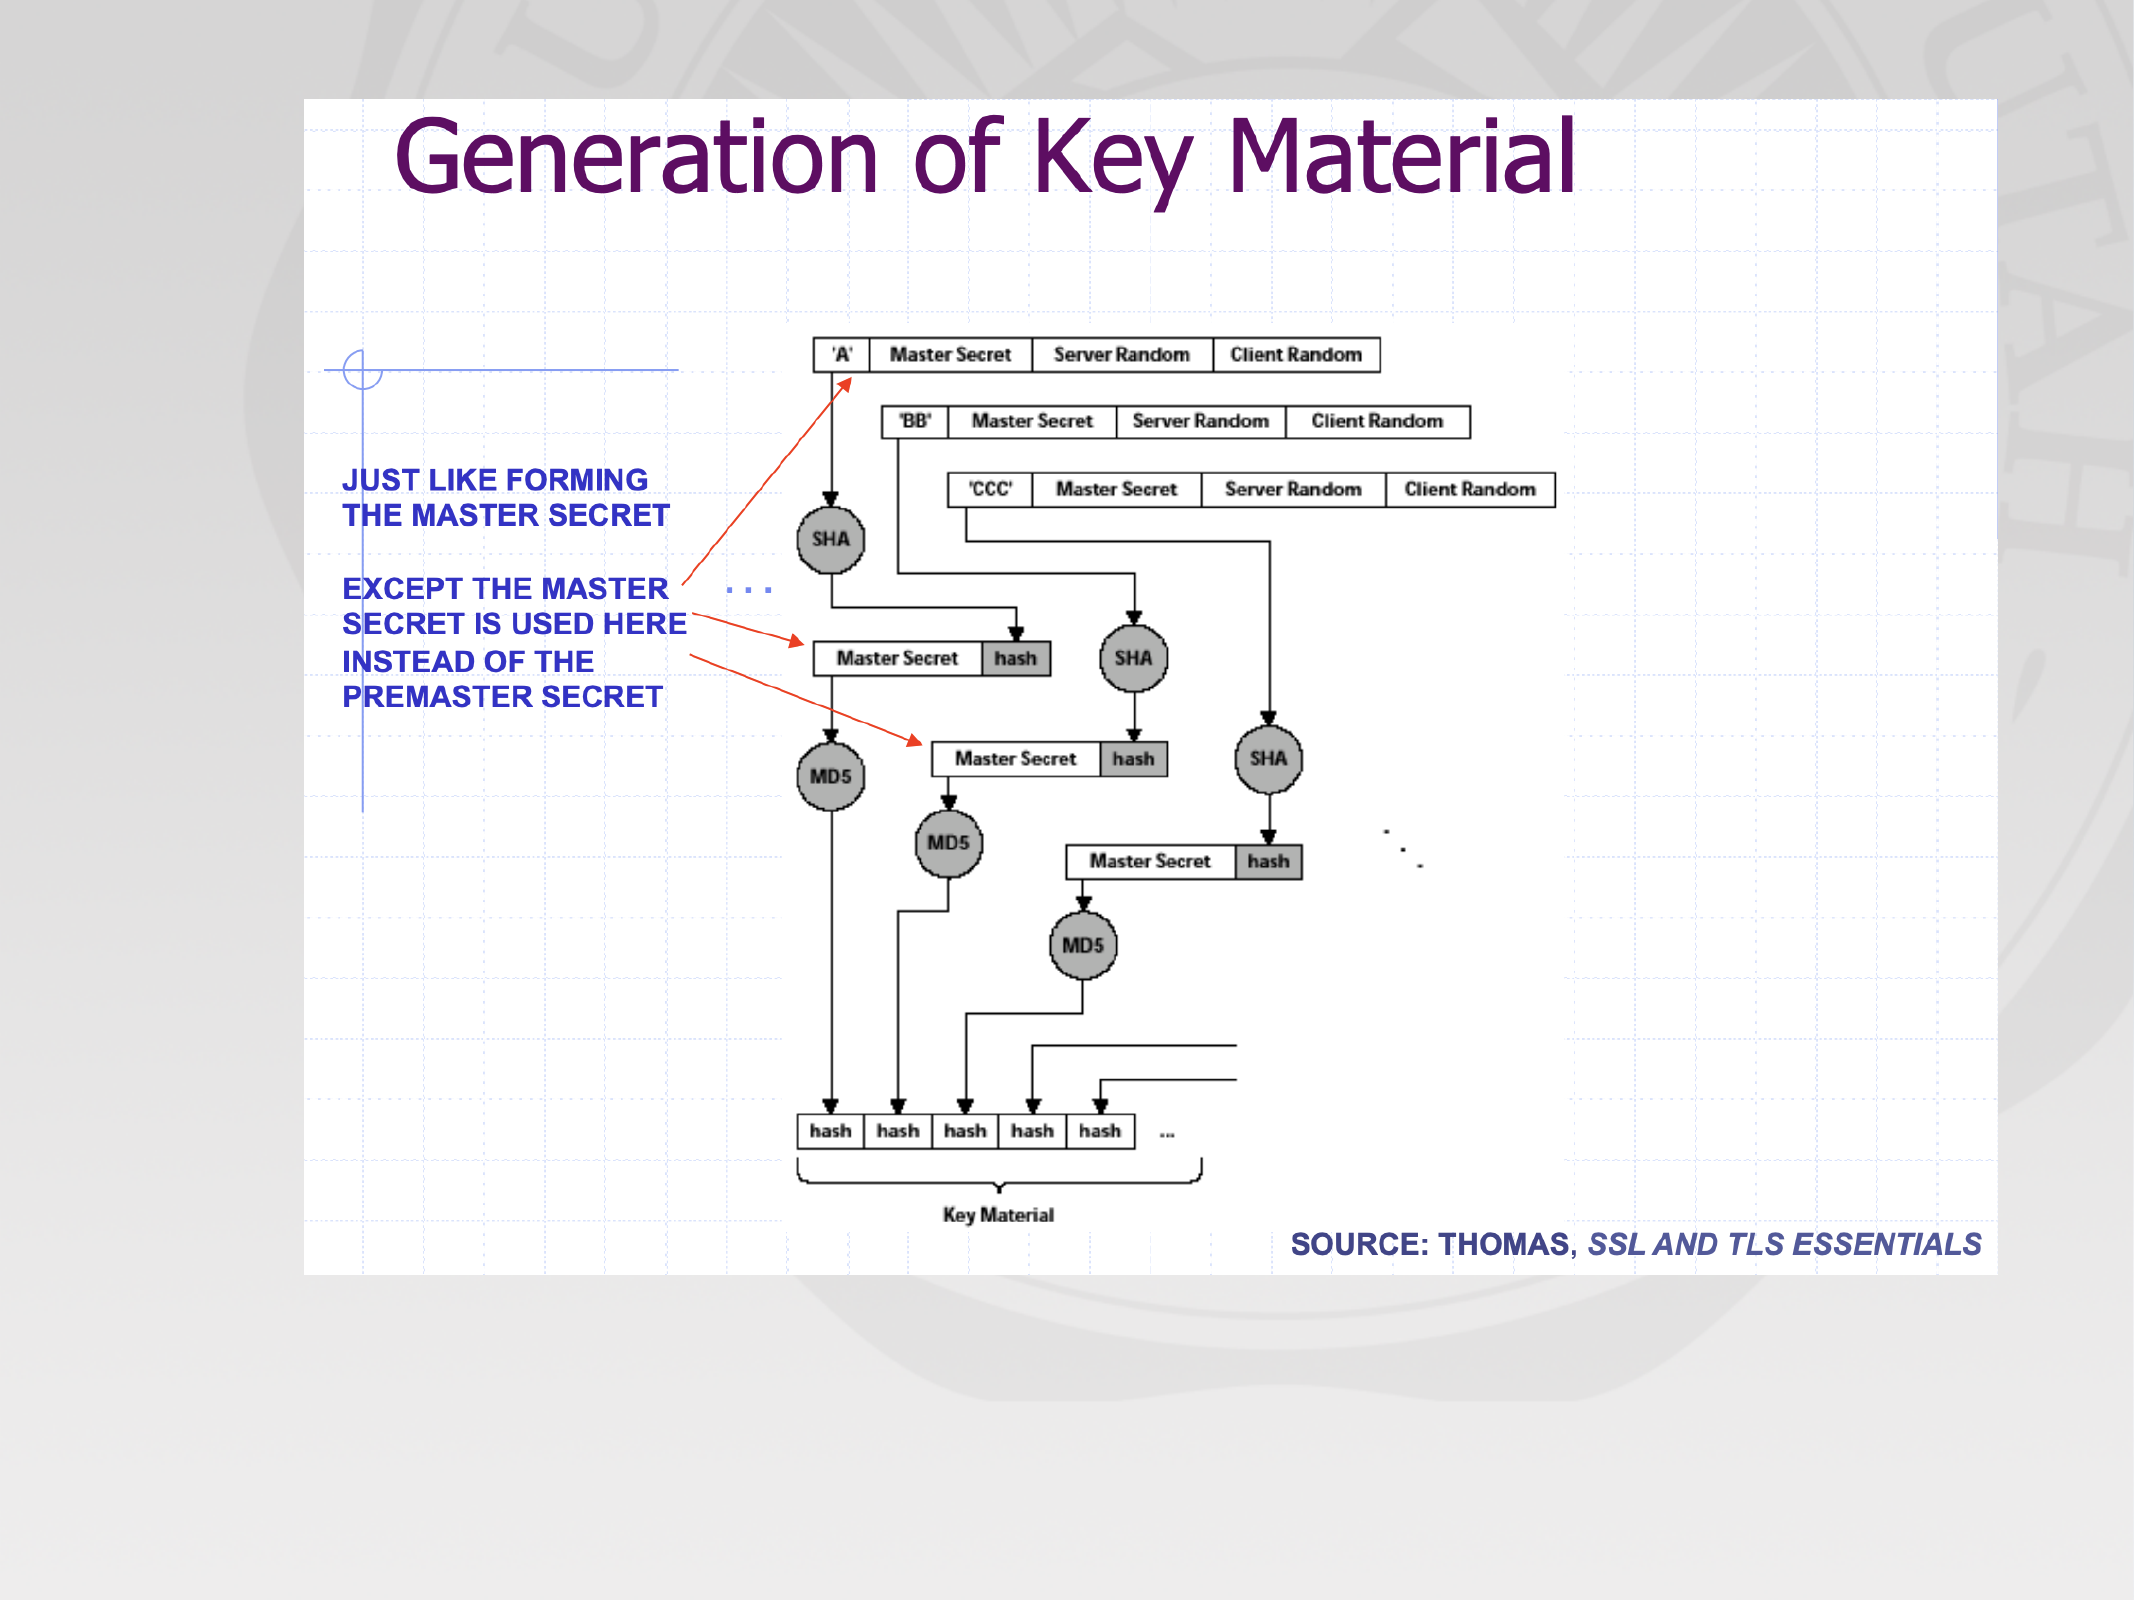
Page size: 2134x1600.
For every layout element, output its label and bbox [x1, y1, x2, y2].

list [304, 99, 1998, 1275]
picture [0, 0, 2134, 1600]
